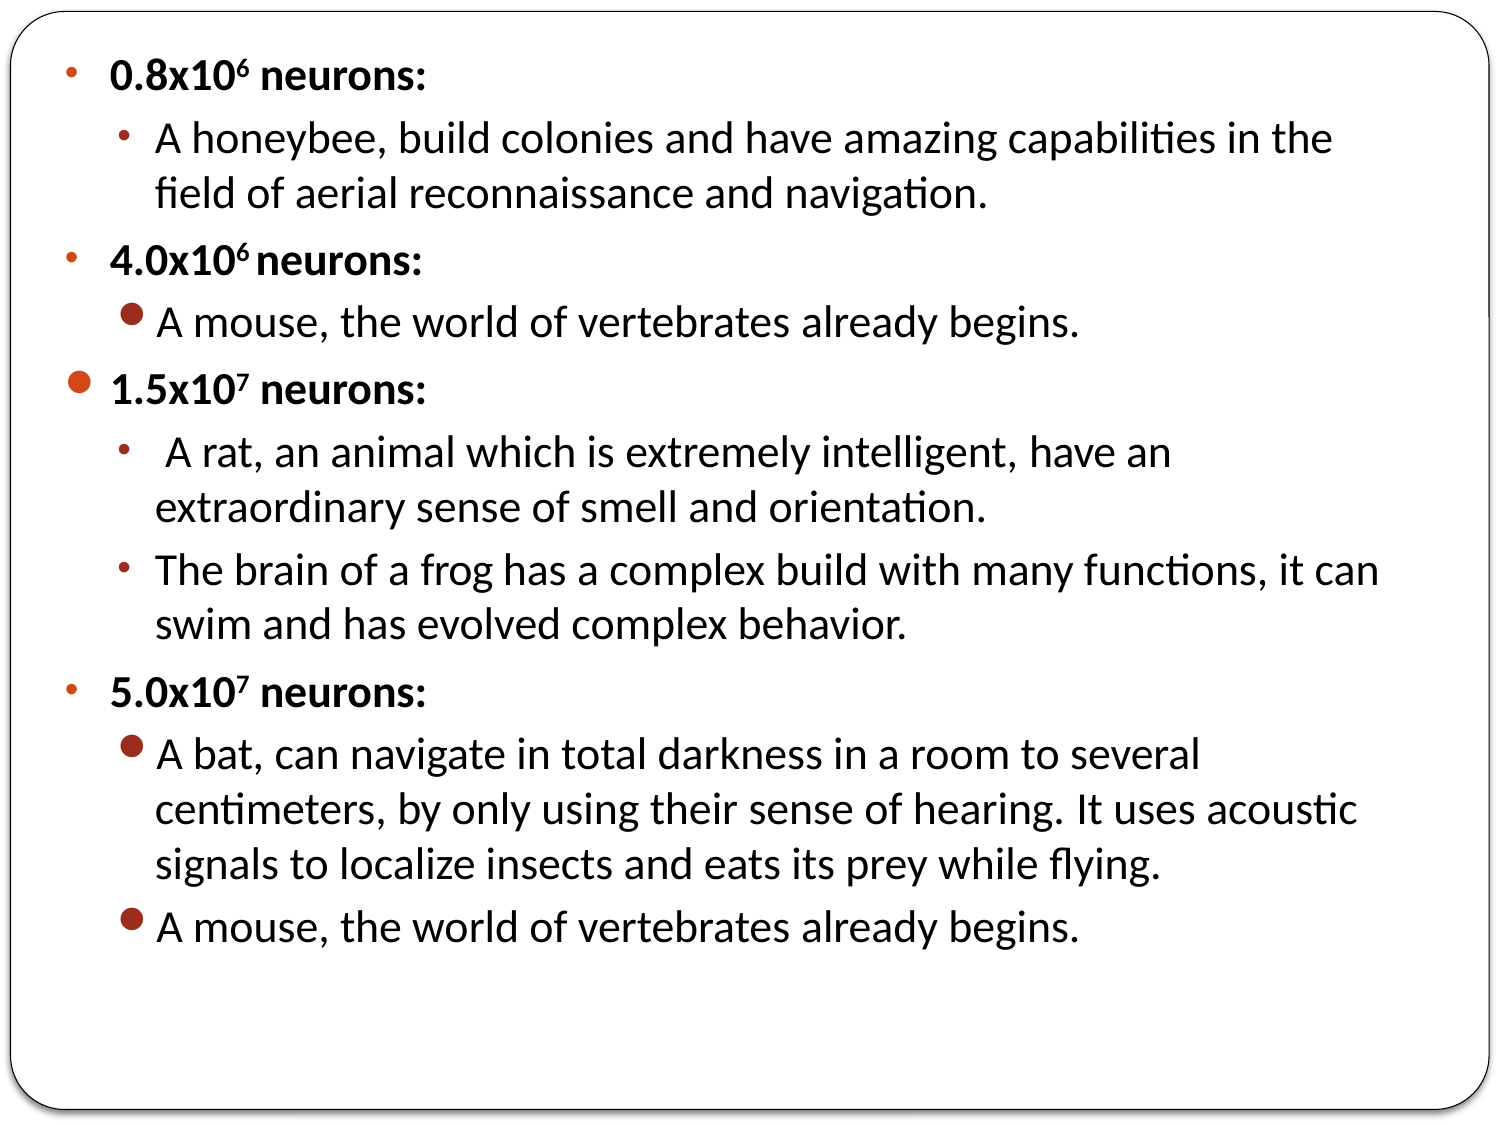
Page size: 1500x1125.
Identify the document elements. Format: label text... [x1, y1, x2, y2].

list 0.8x106 neurons: A honeybee, build colonies and have amazing capabilities in the field of aerial reconnaissance and navigation. 4.0x106 neurons: A mouse, the world of vertebrates already begins. 1.5x107 neurons: A rat, an animal which is extremely intelligent, have an extraordinary sense of smell and orientation. The brain of a frog has a complex build with many functions, it can swim and has evolved complex behavior. 5.0x107 neurons: A bat, can navigate in total darkness in a room to several centimeters, by only using their sense of hearing. It uses acoustic signals to localize insects and eats its prey while flying. A mouse, the world of vertebrates already begins. [50, 37, 1438, 1063]
